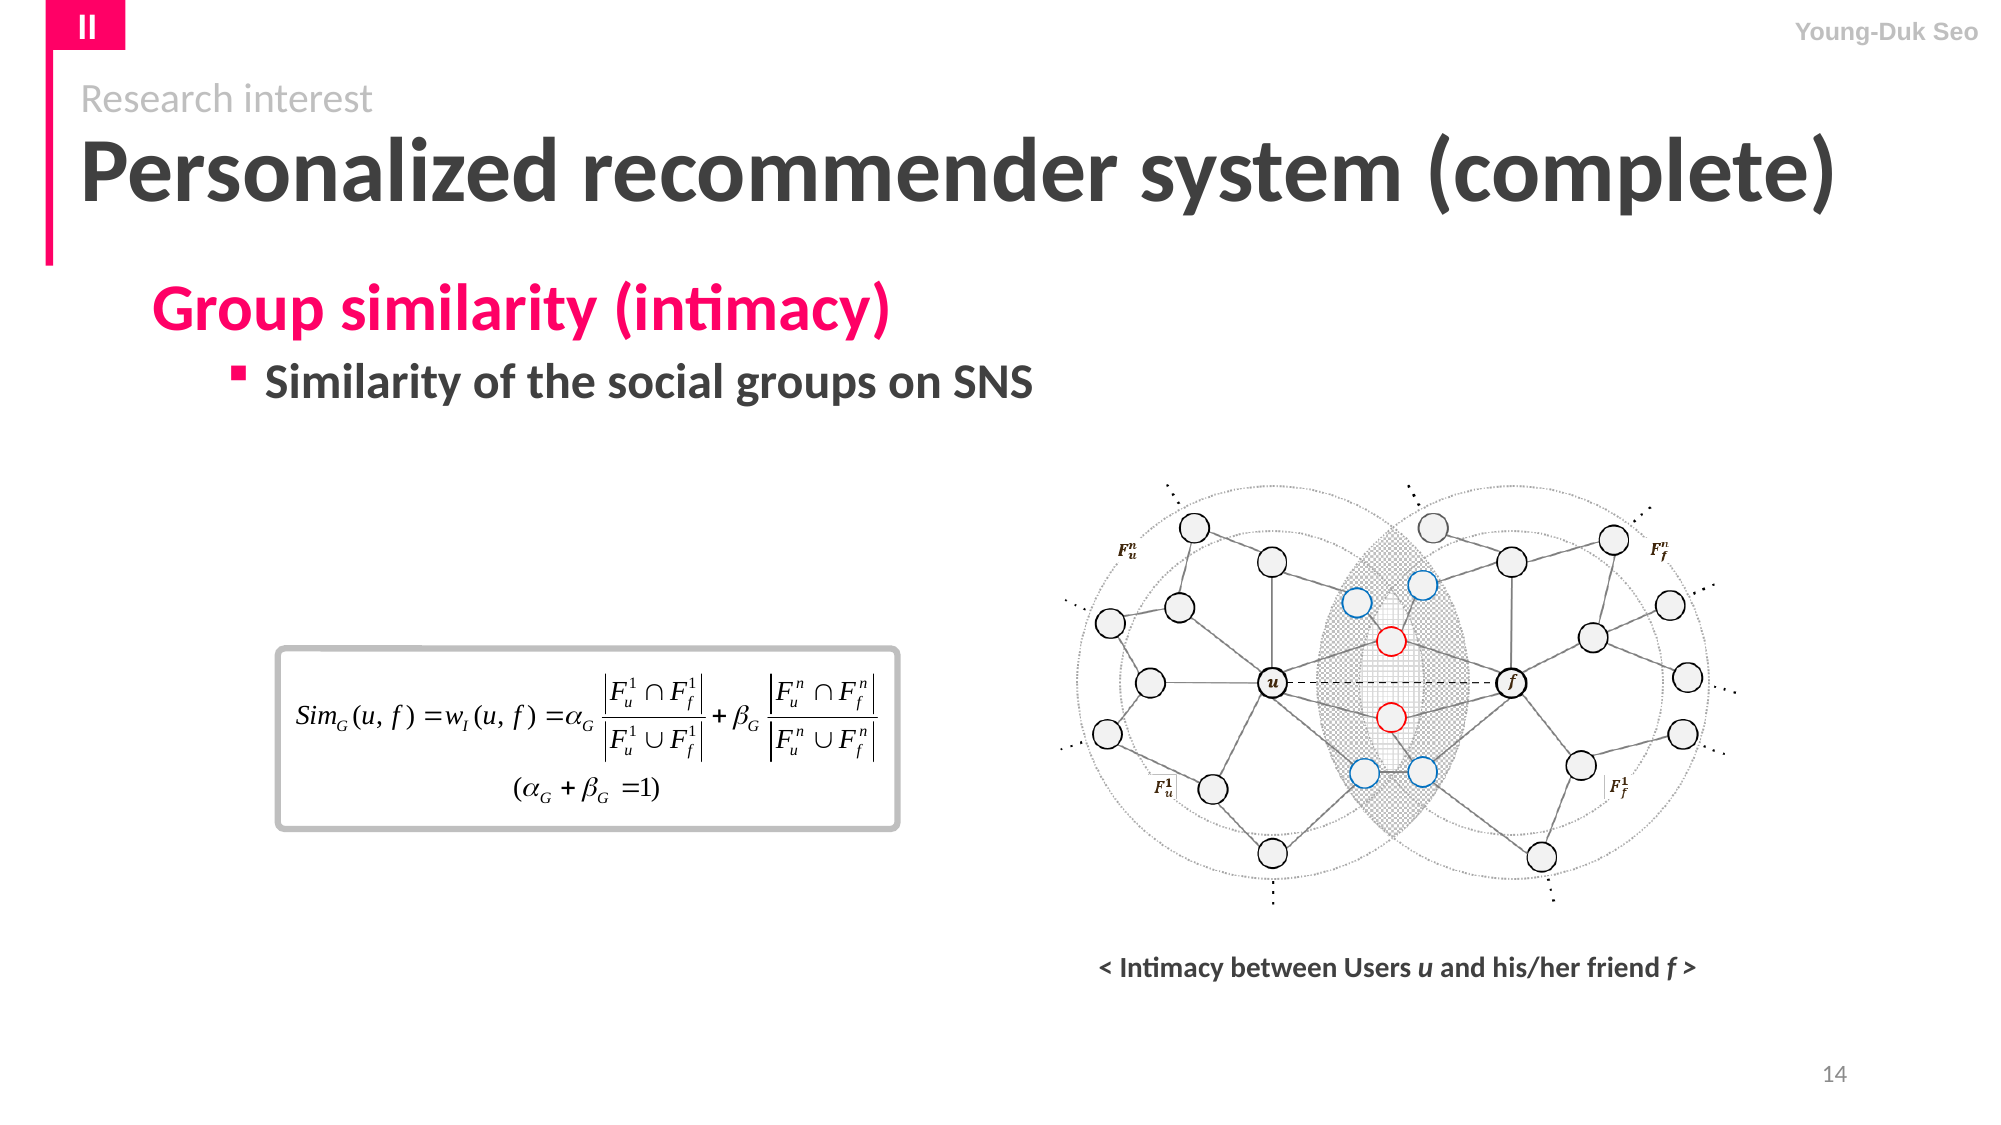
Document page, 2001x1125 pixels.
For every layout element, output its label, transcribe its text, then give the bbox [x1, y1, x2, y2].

text_box [45, 0, 54, 267]
list Group similarity (intimacy) Similarity of the social groups on SNS [137, 265, 1863, 1043]
slide_number 14 [1412, 1043, 1863, 1103]
title Research interest Personalized recommender system (complete) [65, 49, 1994, 248]
text_box [276, 647, 899, 831]
text_box < Intimacy between Users u and his/her friend f > [1019, 940, 1777, 991]
text_box II [54, 0, 126, 51]
picture [1037, 460, 1758, 924]
text_box Young-Duk Seo [1732, 8, 1994, 53]
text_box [290, 665, 885, 812]
